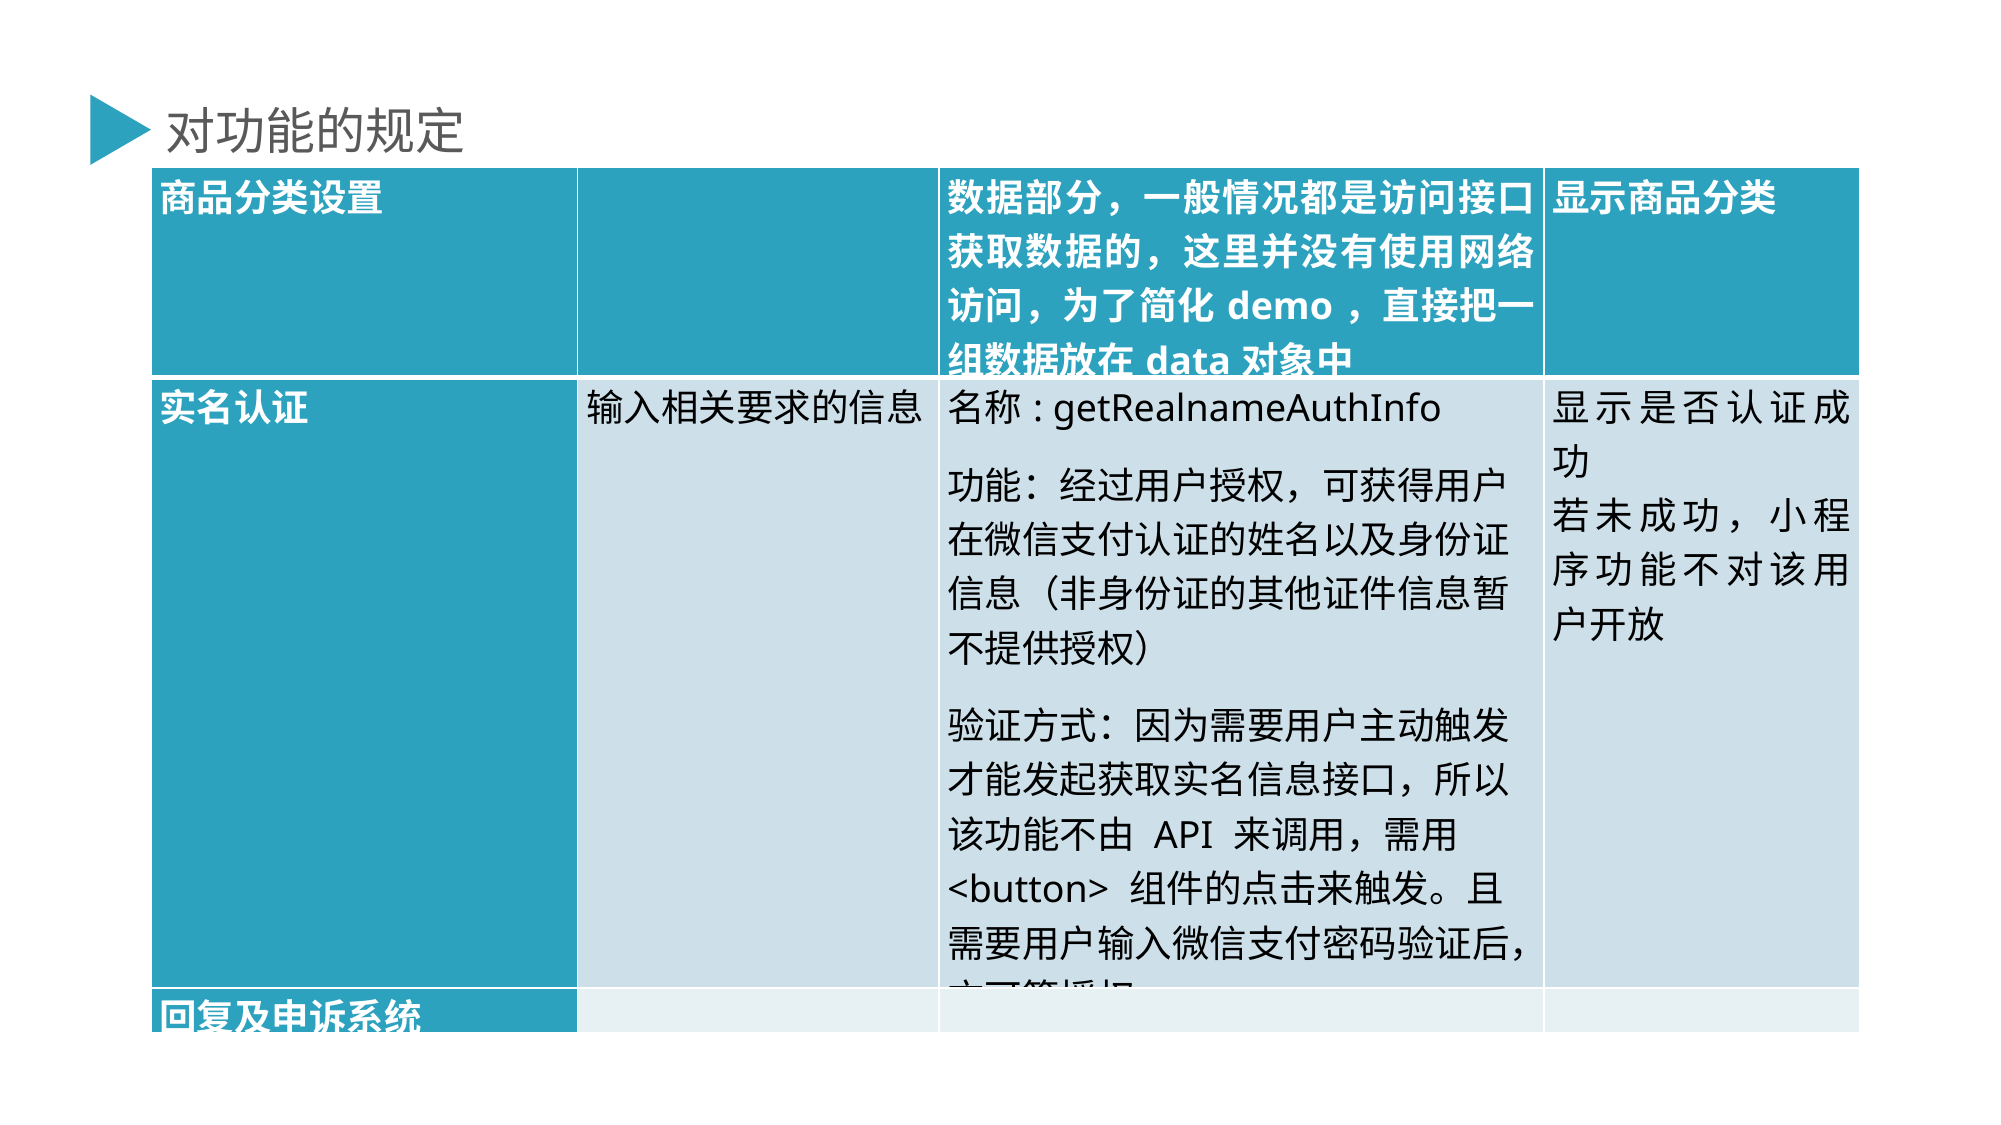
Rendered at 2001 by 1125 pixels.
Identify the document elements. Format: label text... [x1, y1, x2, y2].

table_header [578, 168, 938, 375]
table_header 商品分类设置 [152, 168, 577, 375]
table_cell 实名认证 [152, 380, 577, 987]
text_box 对功能的规定 [150, 91, 640, 167]
table_cell 回复及申诉系统 [152, 989, 577, 1032]
table_cell [578, 989, 938, 1032]
table_header 显示商品分类 [1545, 168, 1859, 375]
text_box [89, 92, 154, 167]
table_cell [940, 989, 1543, 1032]
table_cell 输入相关要求的信息 [578, 380, 938, 987]
table_cell 名称: getRealnameAuthInfo 功能：经过用户授权，可获得用户在微信支付认证的姓名以及身份证信息（非身份证的其他证件信息暂不提供授权） 验证方式：因为需要用户主动触发才能发起获取实名信息接口，所以该功能不由 API 来调用，需用 <button> 组件的点击来触发。且需要用户输入微信支付密码验证后，方可算授权。 [940, 380, 1543, 987]
table_cell 显示是否认证成功 若未成功，小程序功能不对该用户开放 [1545, 380, 1859, 987]
table_header 数据部分，一般情况都是访问接口获取数据的，这里并没有使用网络访问，为了简化demo，直接把一组数据放在data对象中 [940, 168, 1543, 375]
table_cell [1545, 989, 1859, 1032]
